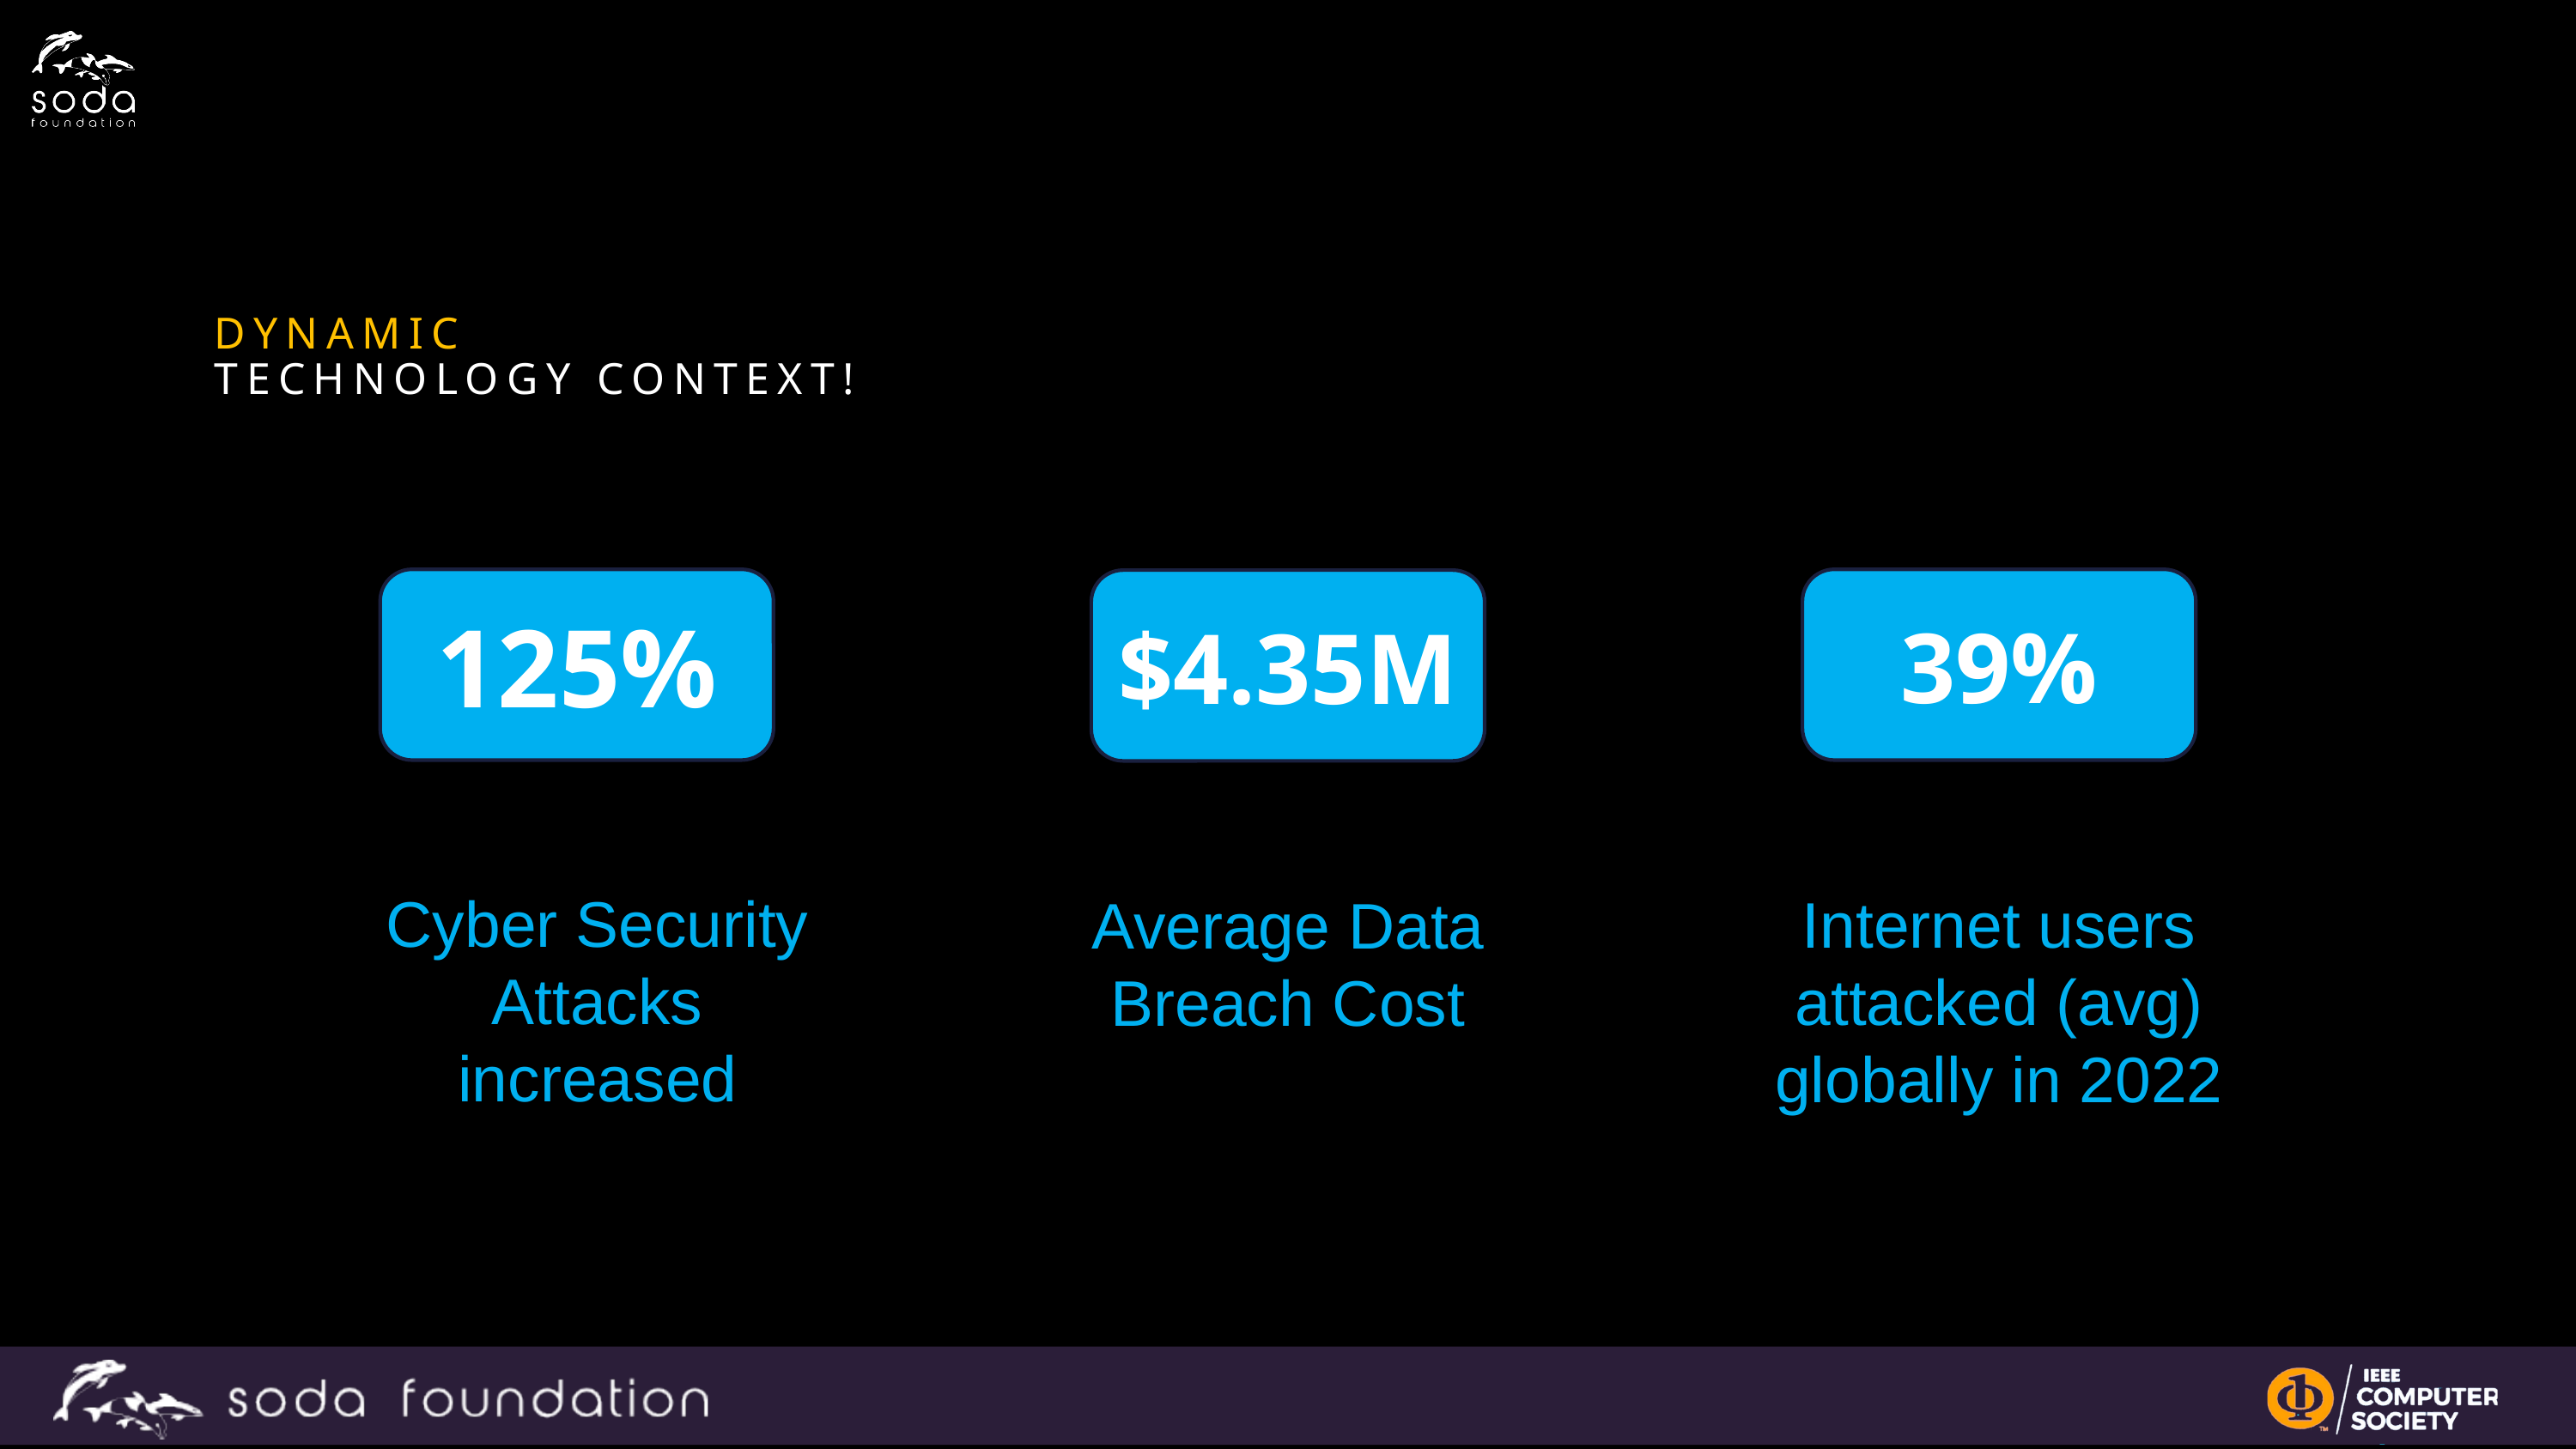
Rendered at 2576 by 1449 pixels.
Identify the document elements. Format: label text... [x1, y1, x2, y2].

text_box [0, 1320, 2576, 1446]
picture [32, 31, 135, 127]
text_box Cyber Security Attacks increased [338, 876, 857, 1122]
text_box 39% [1802, 569, 2196, 761]
text_box Average Data Breach Cost [1070, 878, 1506, 1046]
text_box DYNAMIC TECHNOLOGY CONTEXT! [195, 305, 1450, 411]
text_box 125% [380, 569, 774, 761]
text_box $4.35M [1091, 570, 1485, 761]
text_box Internet users attacked (avg) globally in 2022 [1749, 877, 2249, 1123]
